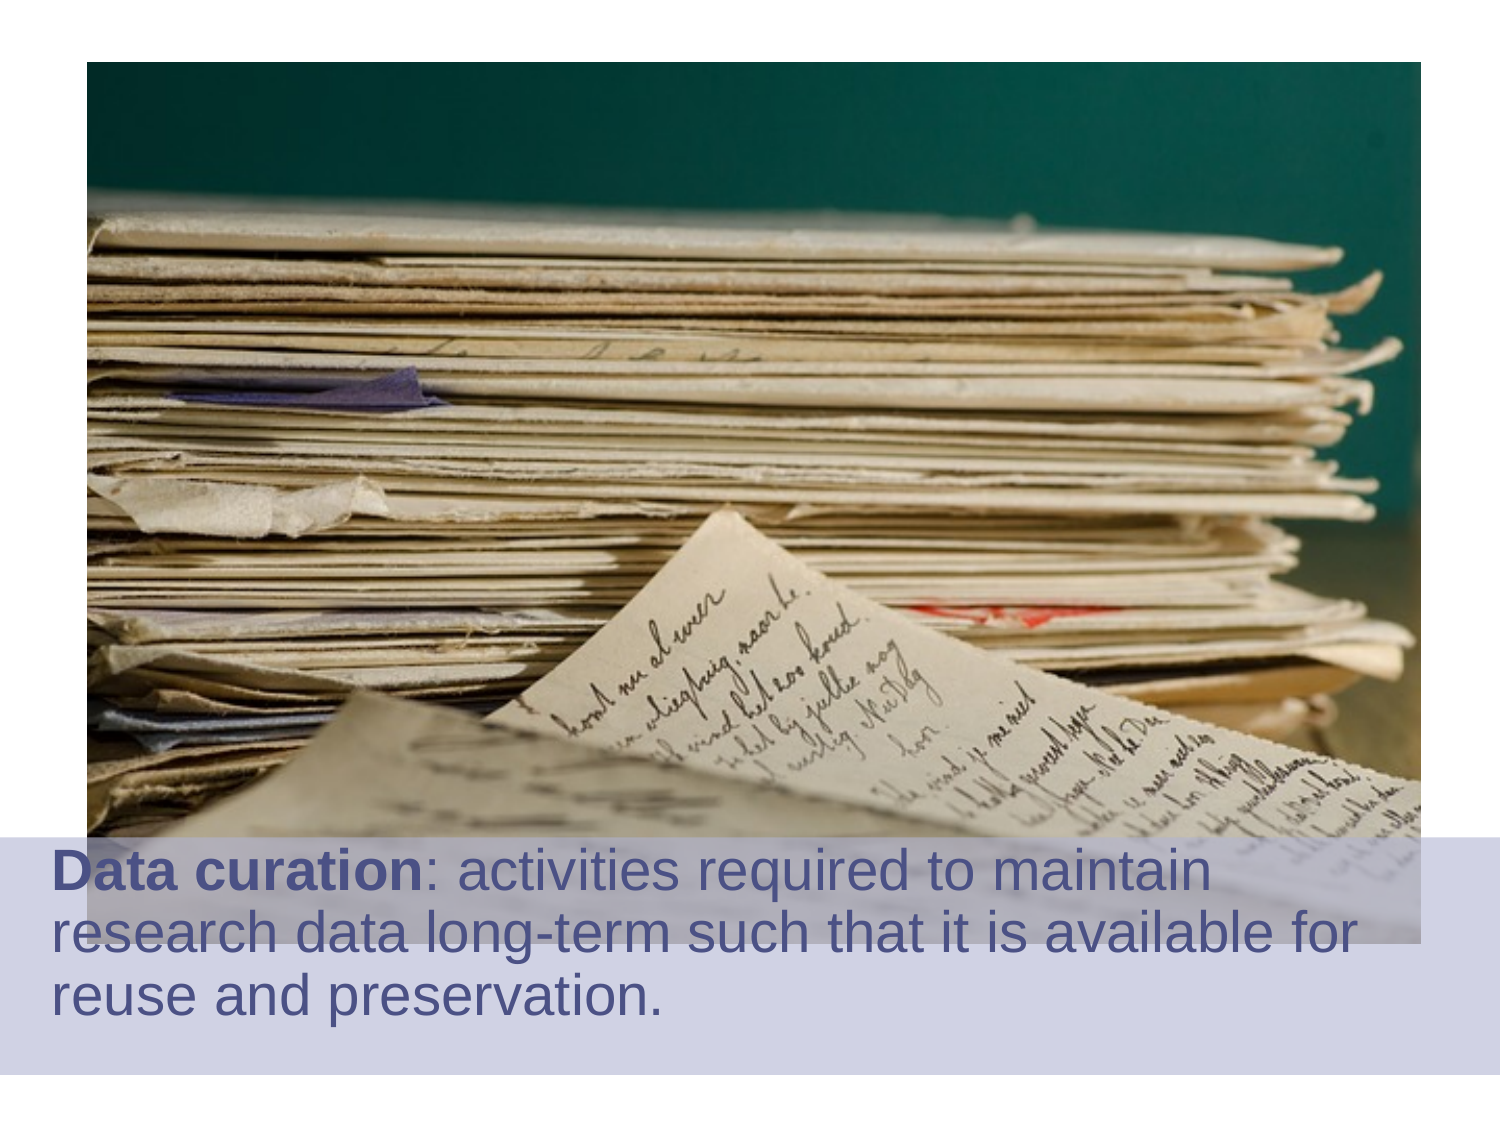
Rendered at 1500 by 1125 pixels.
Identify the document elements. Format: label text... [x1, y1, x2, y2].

picture [87, 62, 1421, 944]
text_box [1421, 837, 1500, 1075]
title Data curation: activities required to maintain research data long-term such that it is available for reuse and preservation. [36, 863, 1464, 1075]
text_box [0, 837, 87, 1075]
